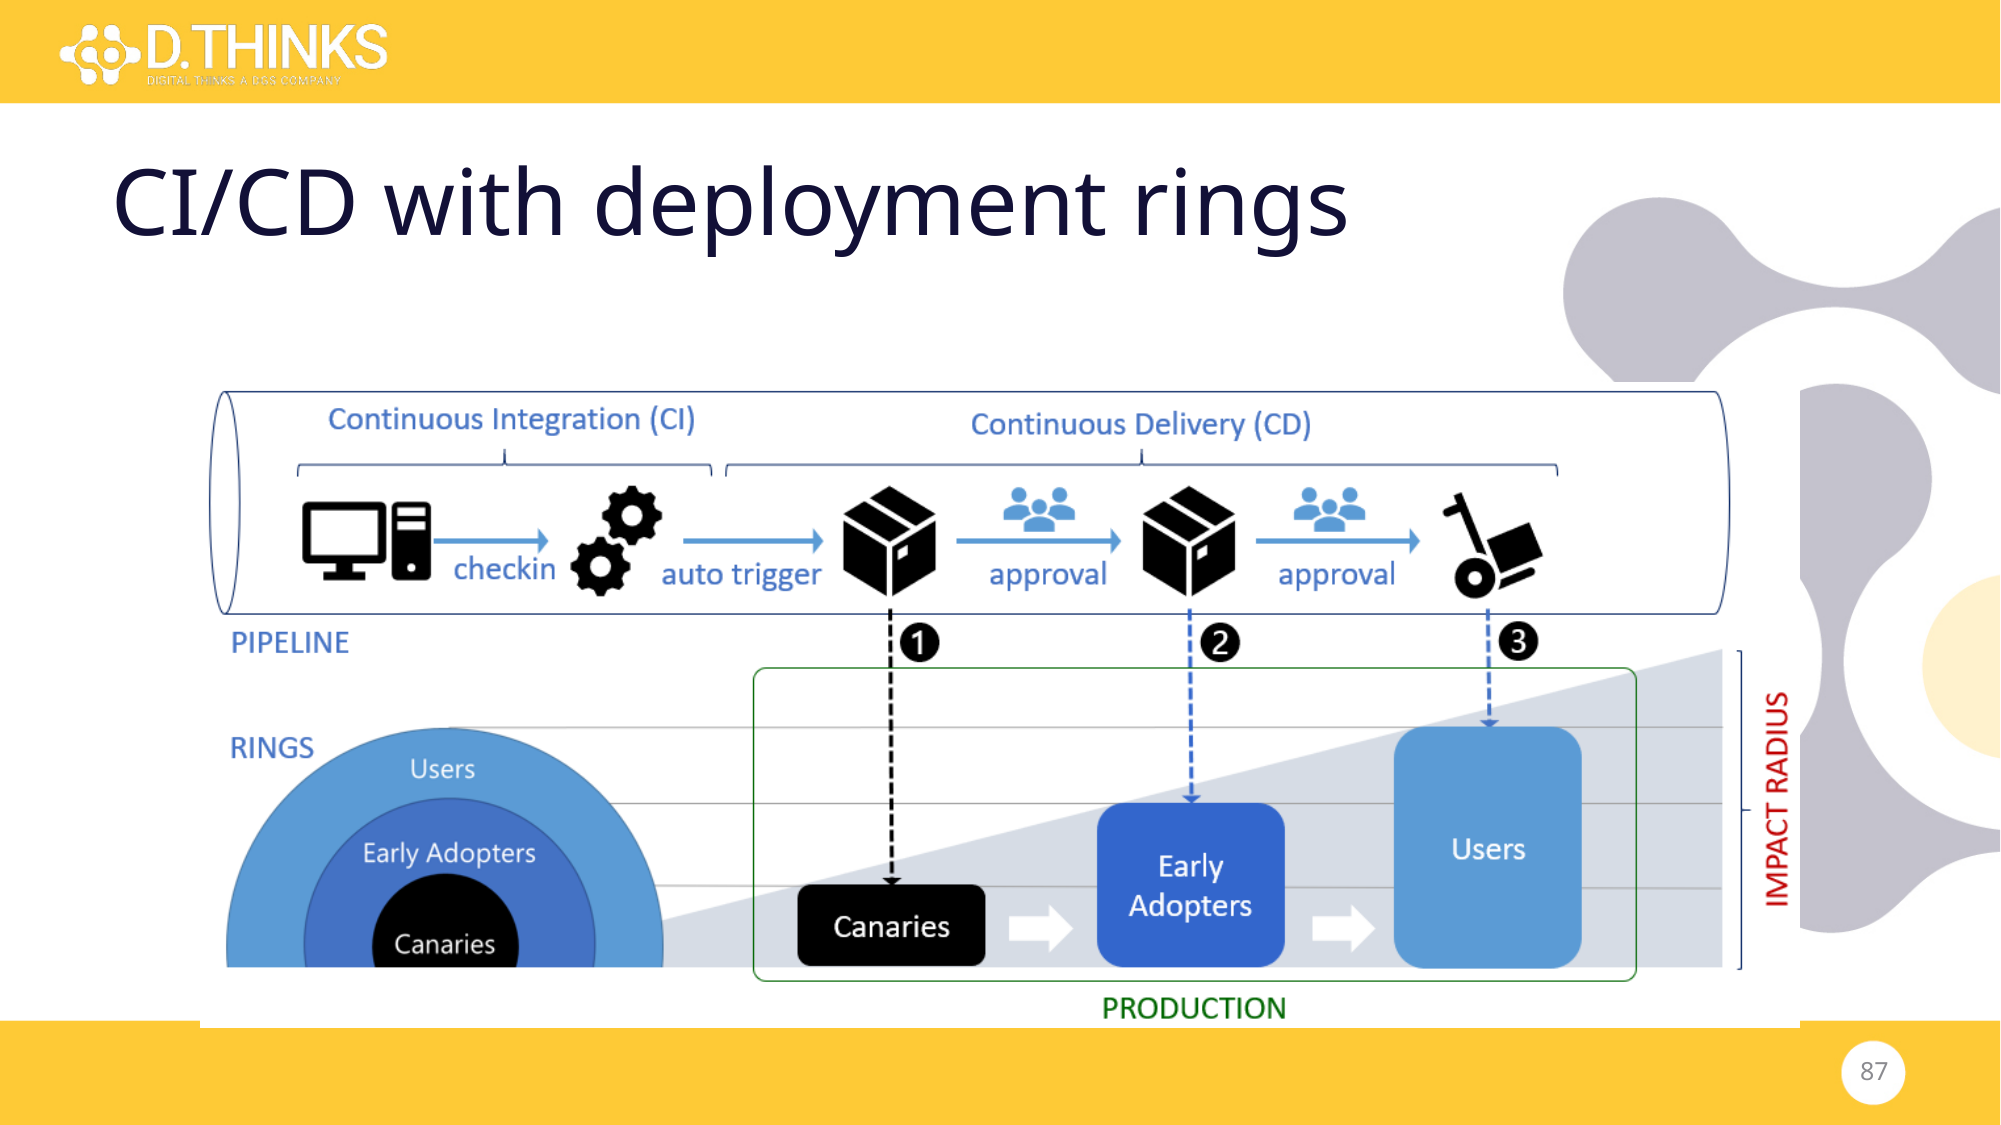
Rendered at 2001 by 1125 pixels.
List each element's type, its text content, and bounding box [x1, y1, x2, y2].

slide_number 87 [1408, 1042, 1904, 1103]
title CI/CD with deployment rings [96, 134, 1904, 278]
picture [0, 0, 2001, 1125]
